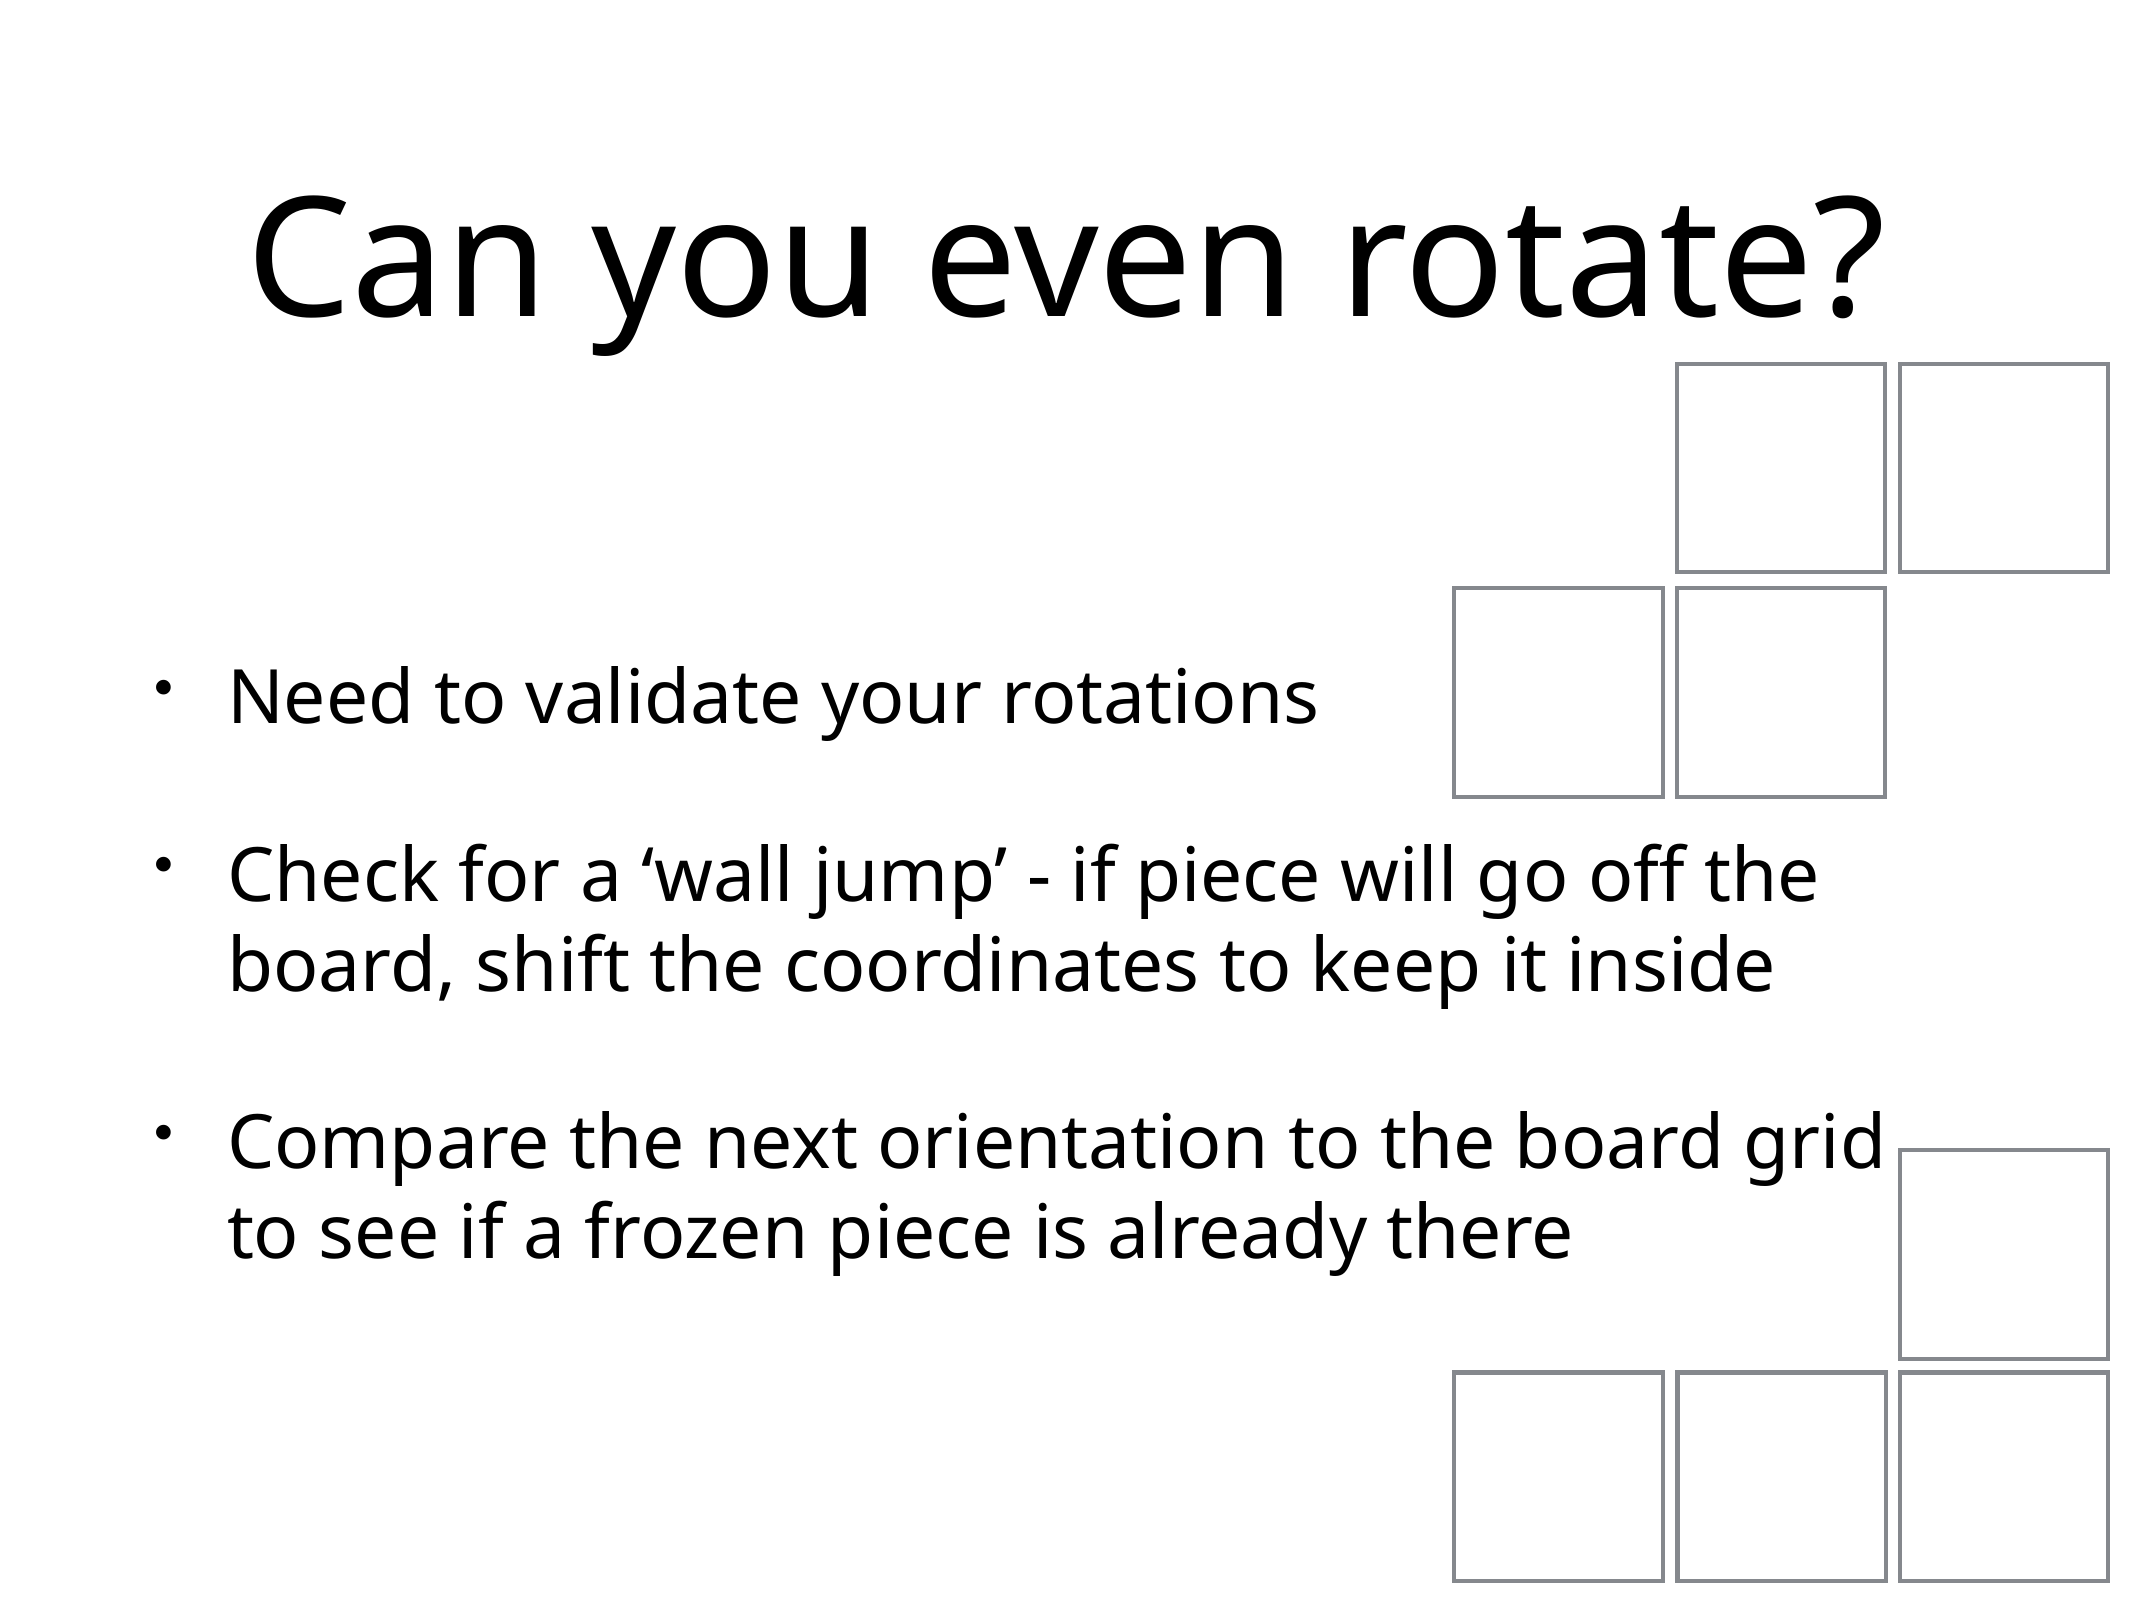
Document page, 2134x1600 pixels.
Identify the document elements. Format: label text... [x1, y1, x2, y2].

text_box [1899, 1372, 2109, 1581]
text_box [1454, 1372, 1663, 1581]
text_box [1677, 588, 1886, 797]
text_box [1899, 363, 2109, 572]
text_box [1677, 1372, 1886, 1581]
text_box [1677, 363, 1886, 572]
text_box [1899, 1150, 2109, 1359]
title Can you even rotate? [155, 72, 1978, 428]
text_box [1454, 588, 1663, 797]
list Need to validate your rotations Check for a ‘wall jump’ - if piece will go off the board, shift the coordinates to keep it inside Compare the next orientation to the board grid to see if a frozen piece is already there [153, 445, 1976, 1478]
